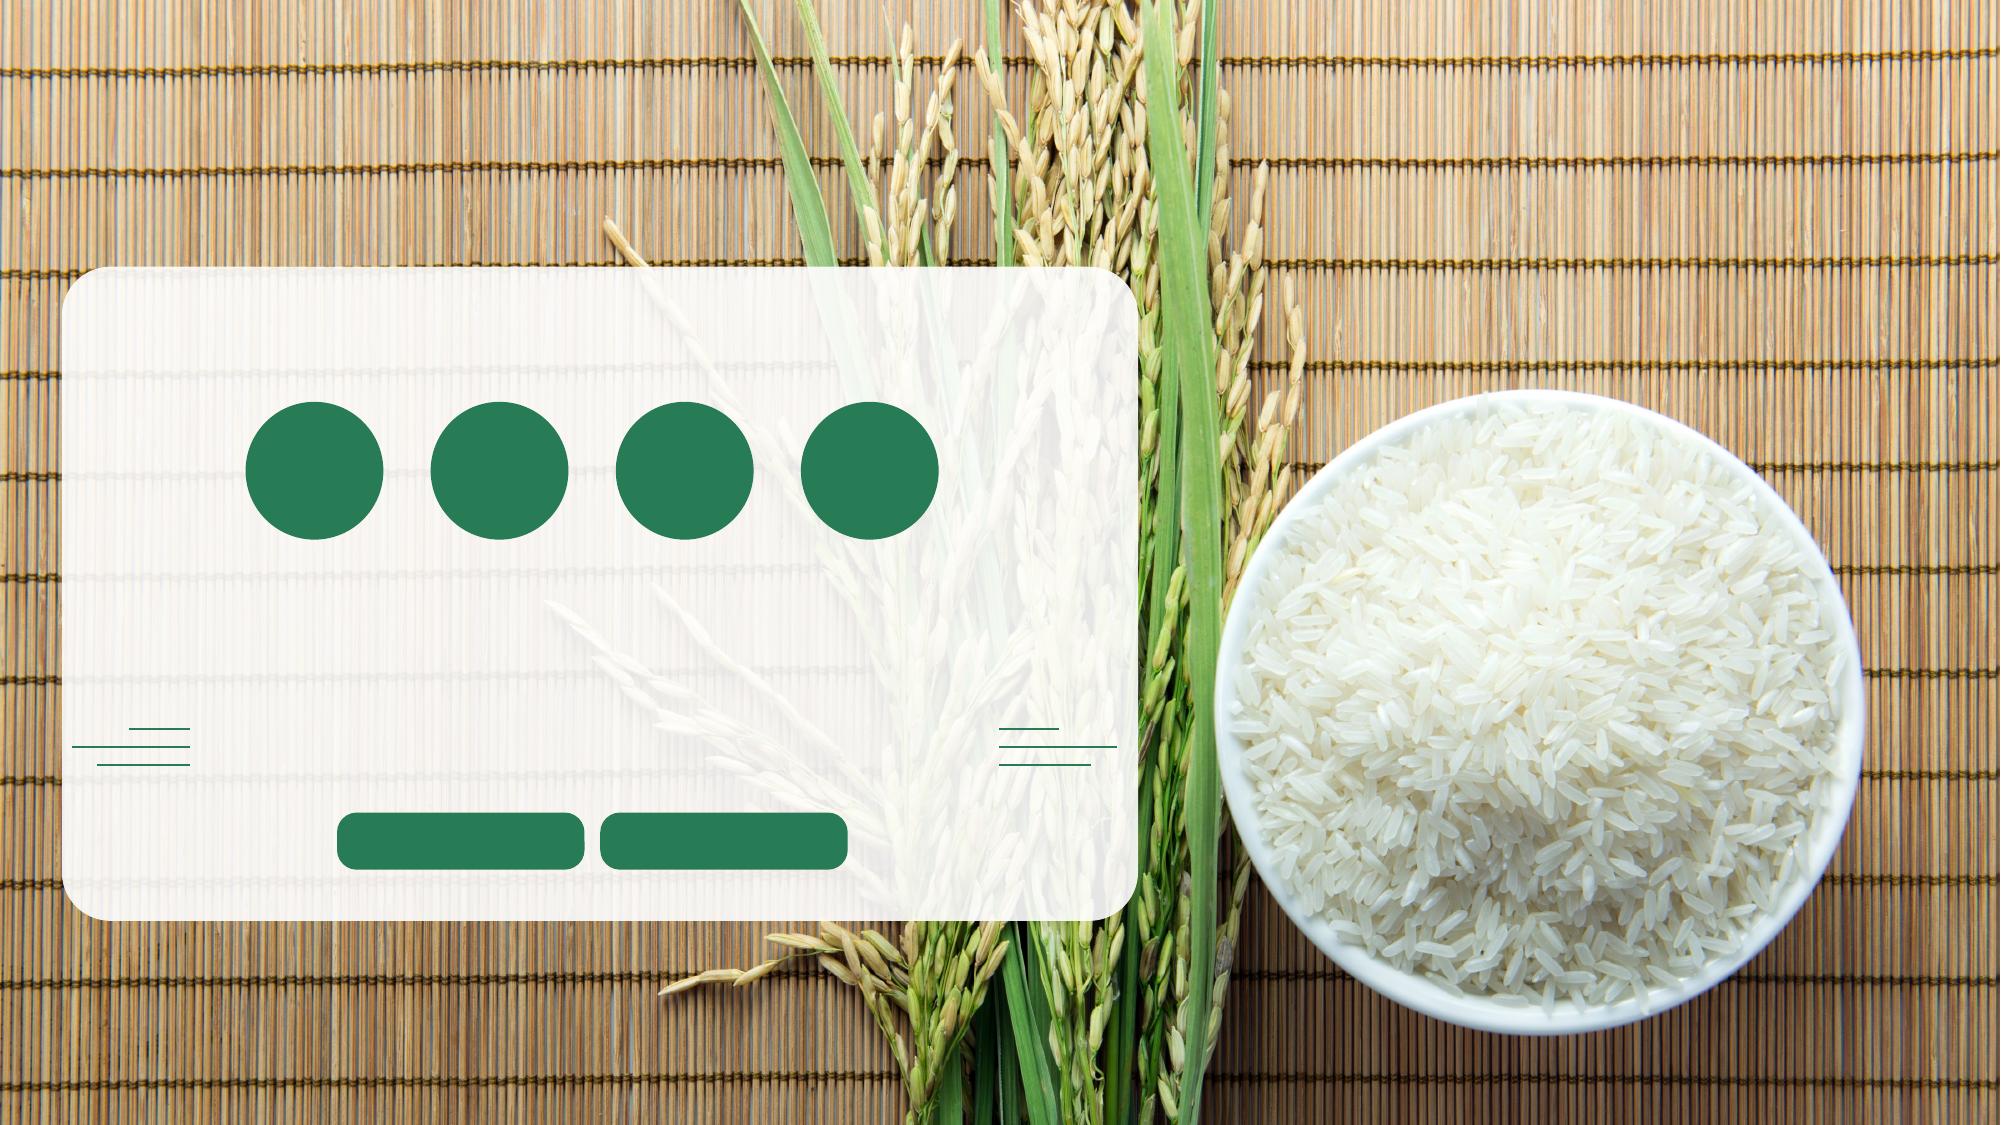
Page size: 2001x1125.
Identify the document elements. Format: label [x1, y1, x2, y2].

picture [0, 0, 2000, 1125]
text_box [71, 713, 1117, 776]
text_box [336, 812, 853, 870]
text_box [58, 393, 1131, 716]
